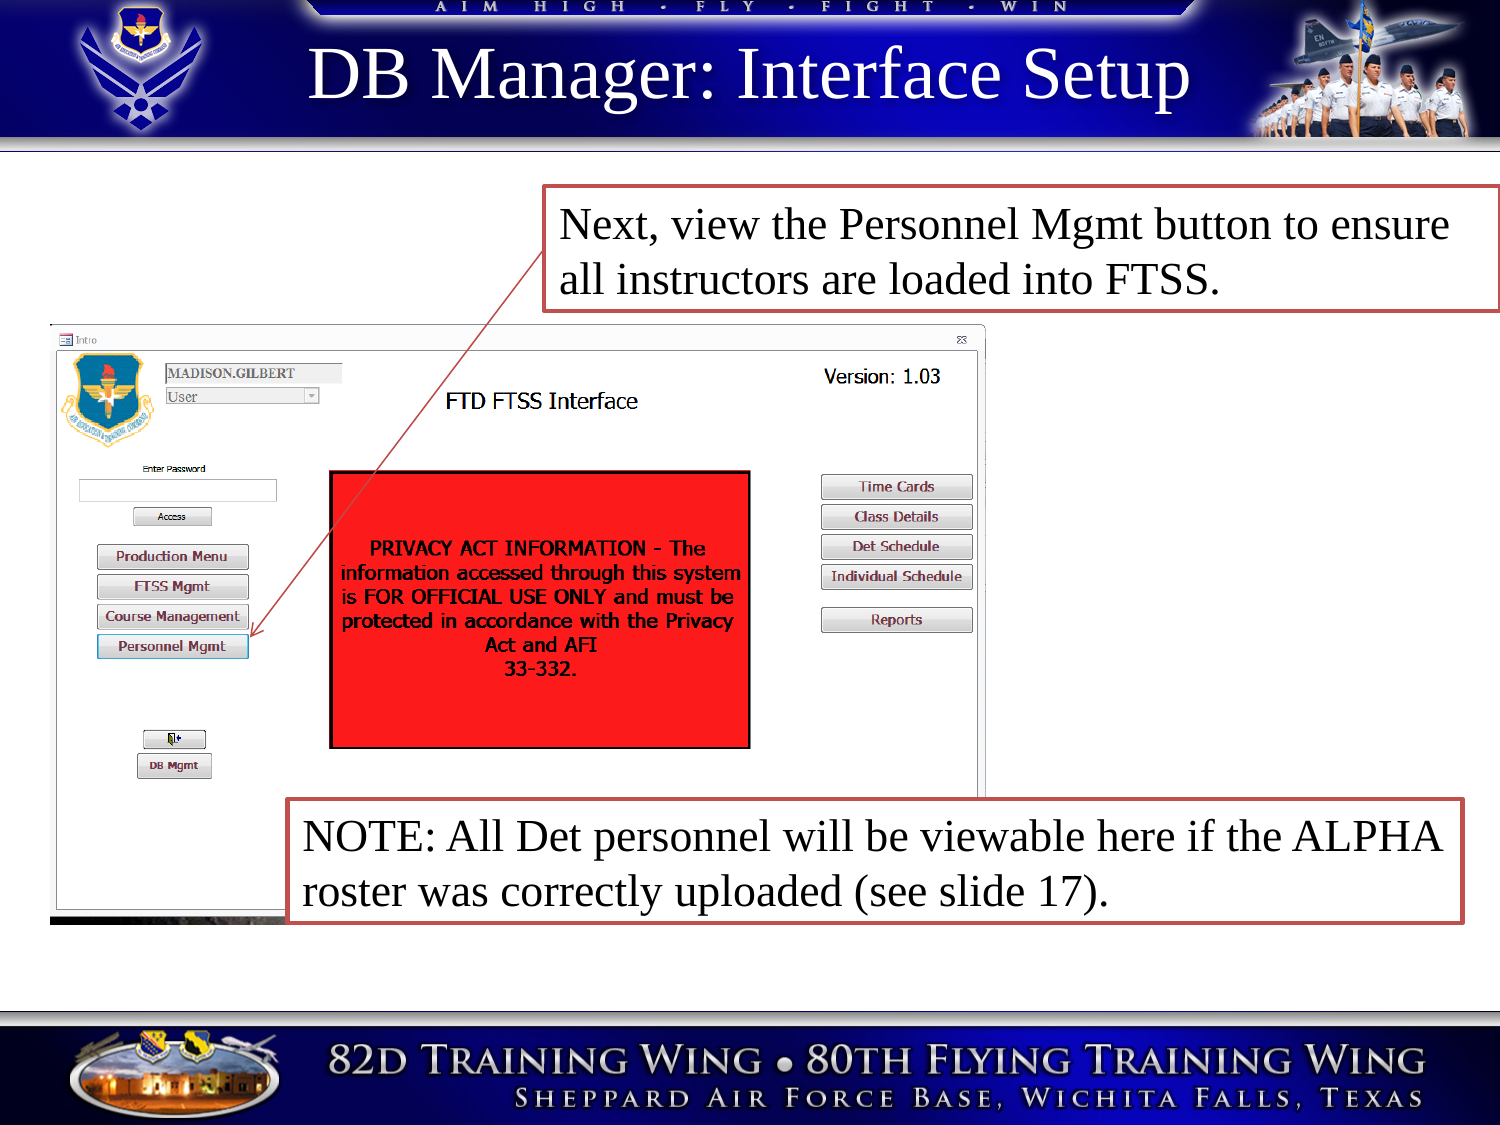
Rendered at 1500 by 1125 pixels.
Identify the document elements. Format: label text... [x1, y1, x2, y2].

picture [0, 138, 1500, 153]
title DB Manager: Interface Setup [0, 0, 1500, 138]
picture [0, 1011, 1500, 1125]
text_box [249, 249, 545, 638]
picture [49, 324, 986, 925]
text_box NOTE: All Det personnel will be viewable here if the ALPHA roster was correctly uploaded (see slide 17). [990, 797, 1465, 925]
text_box Next, view the Personnel Mgmt button to ensure all instructors are loaded into FTSS. [542, 184, 1500, 313]
